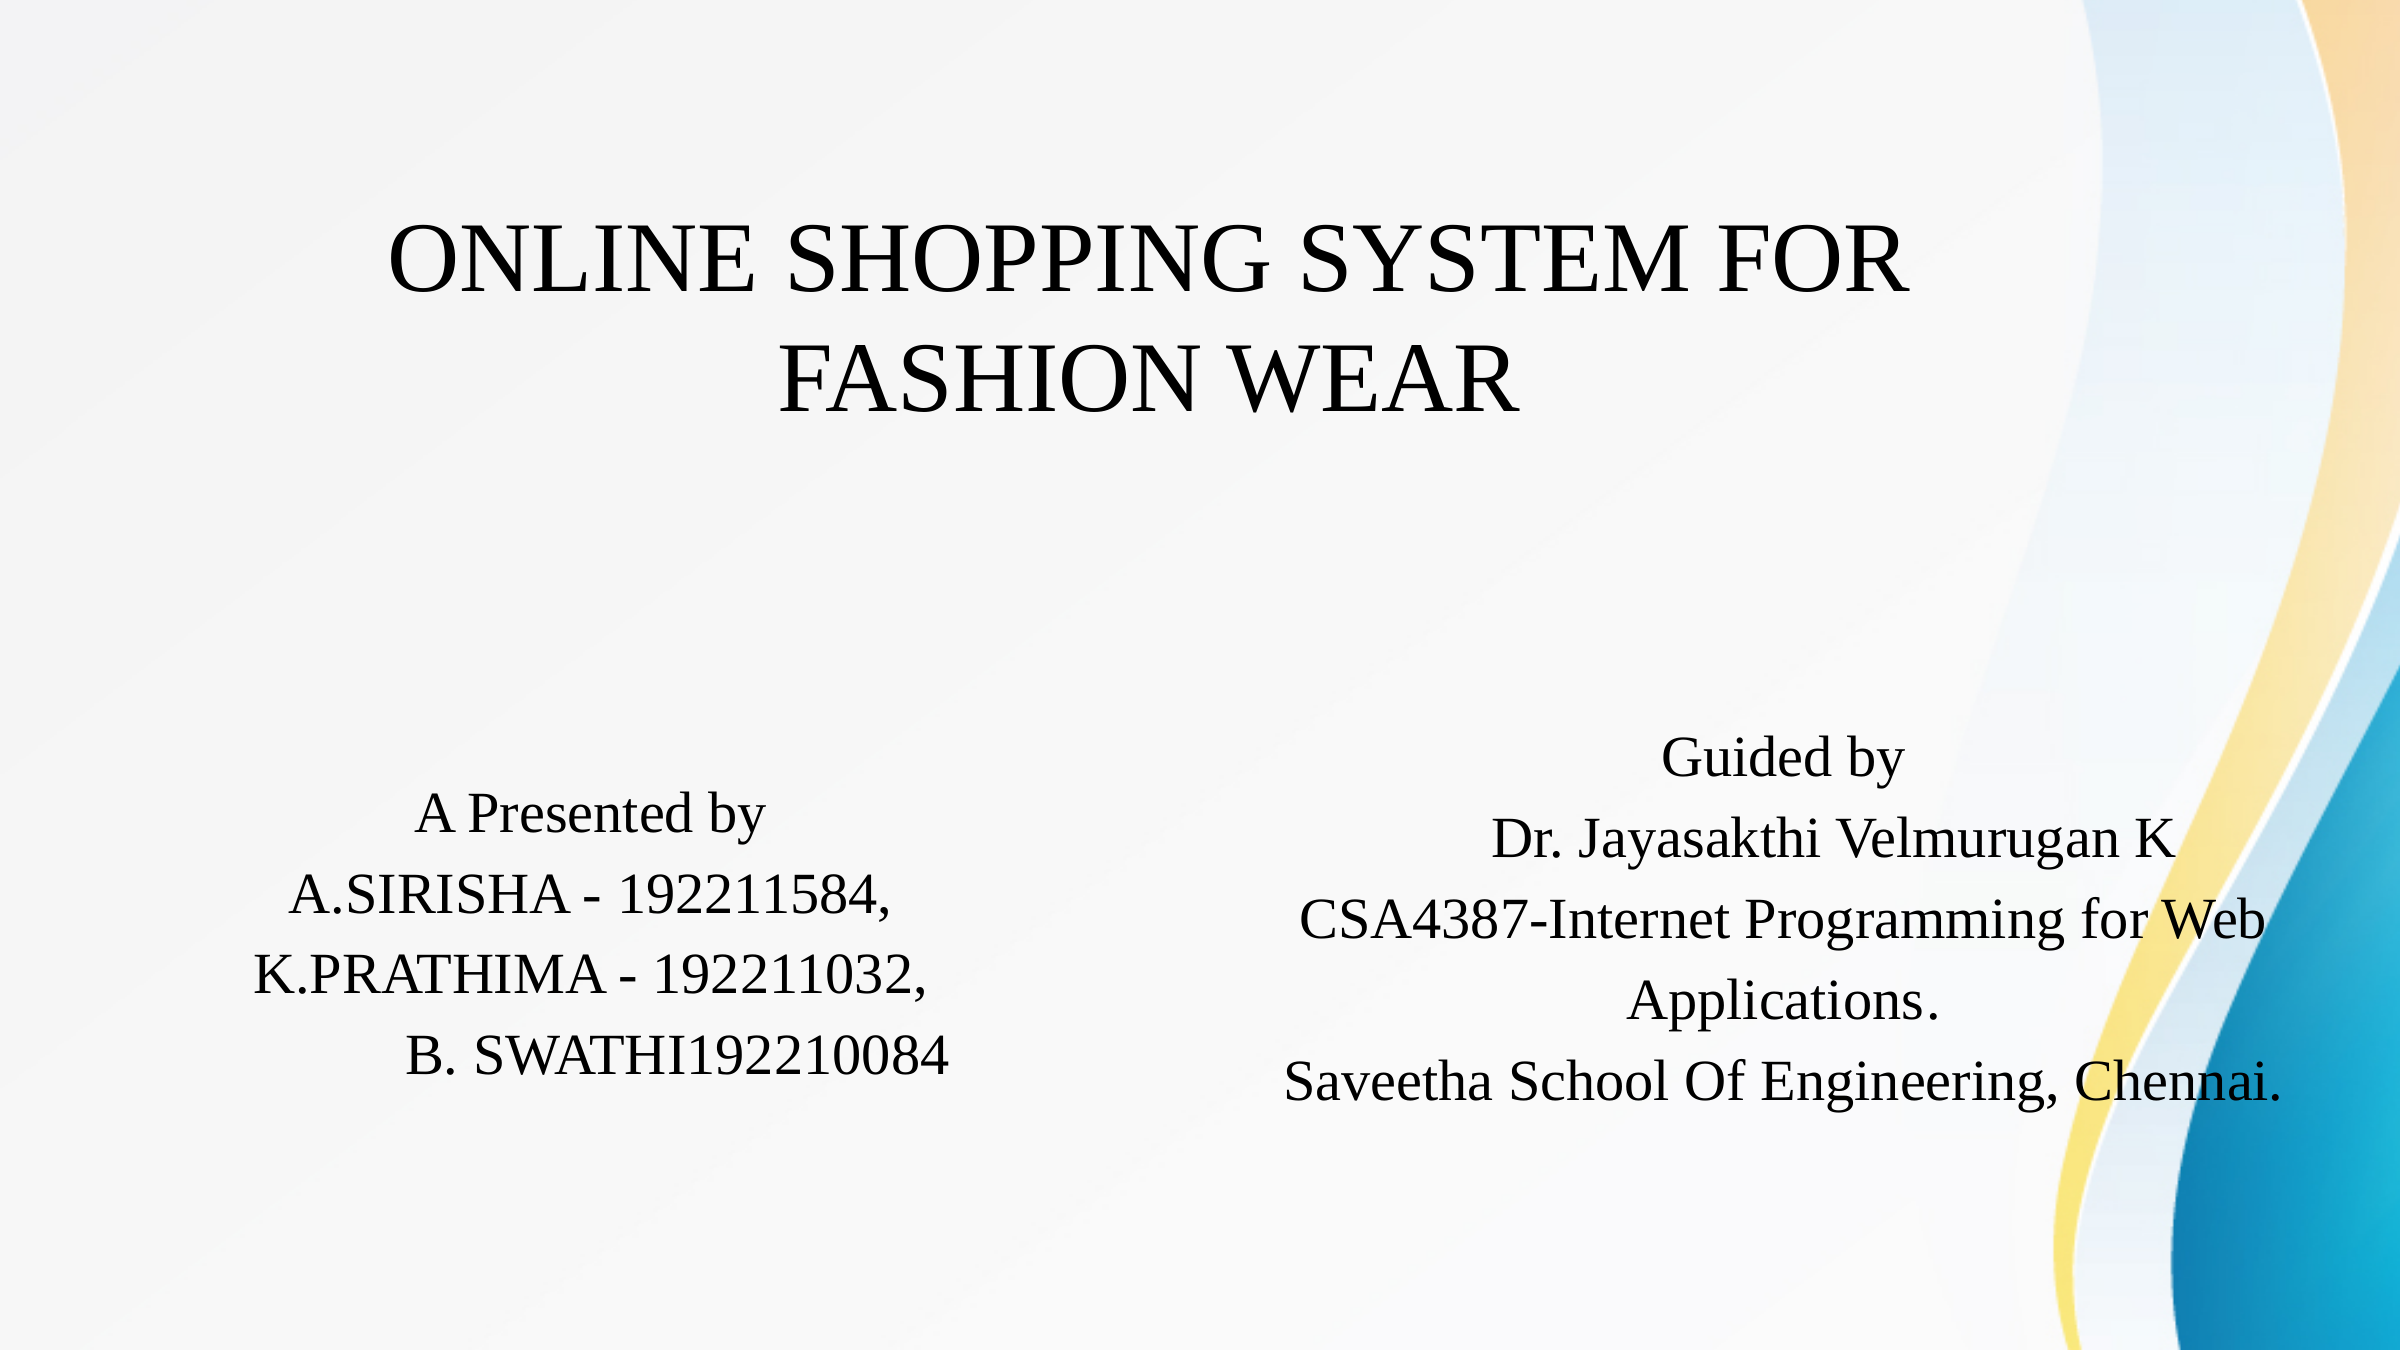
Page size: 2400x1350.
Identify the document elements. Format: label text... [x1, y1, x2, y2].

title ONLINE SHOPPING SYSTEM FOR FASHION WEAR [311, 151, 1988, 471]
list Guided by Dr. Jayasakthi Velmurugan K CSA4387-Internet Programming for Web Applications . Saveetha School Of Engineering, Chennai. [1265, 700, 2302, 1295]
text_box A Presented by A.SIRISHA - 192211584, K.PRATHIMA - 192211032, B. SWATHI192210084 [70, 756, 1112, 1094]
picture [0, 0, 2400, 1350]
